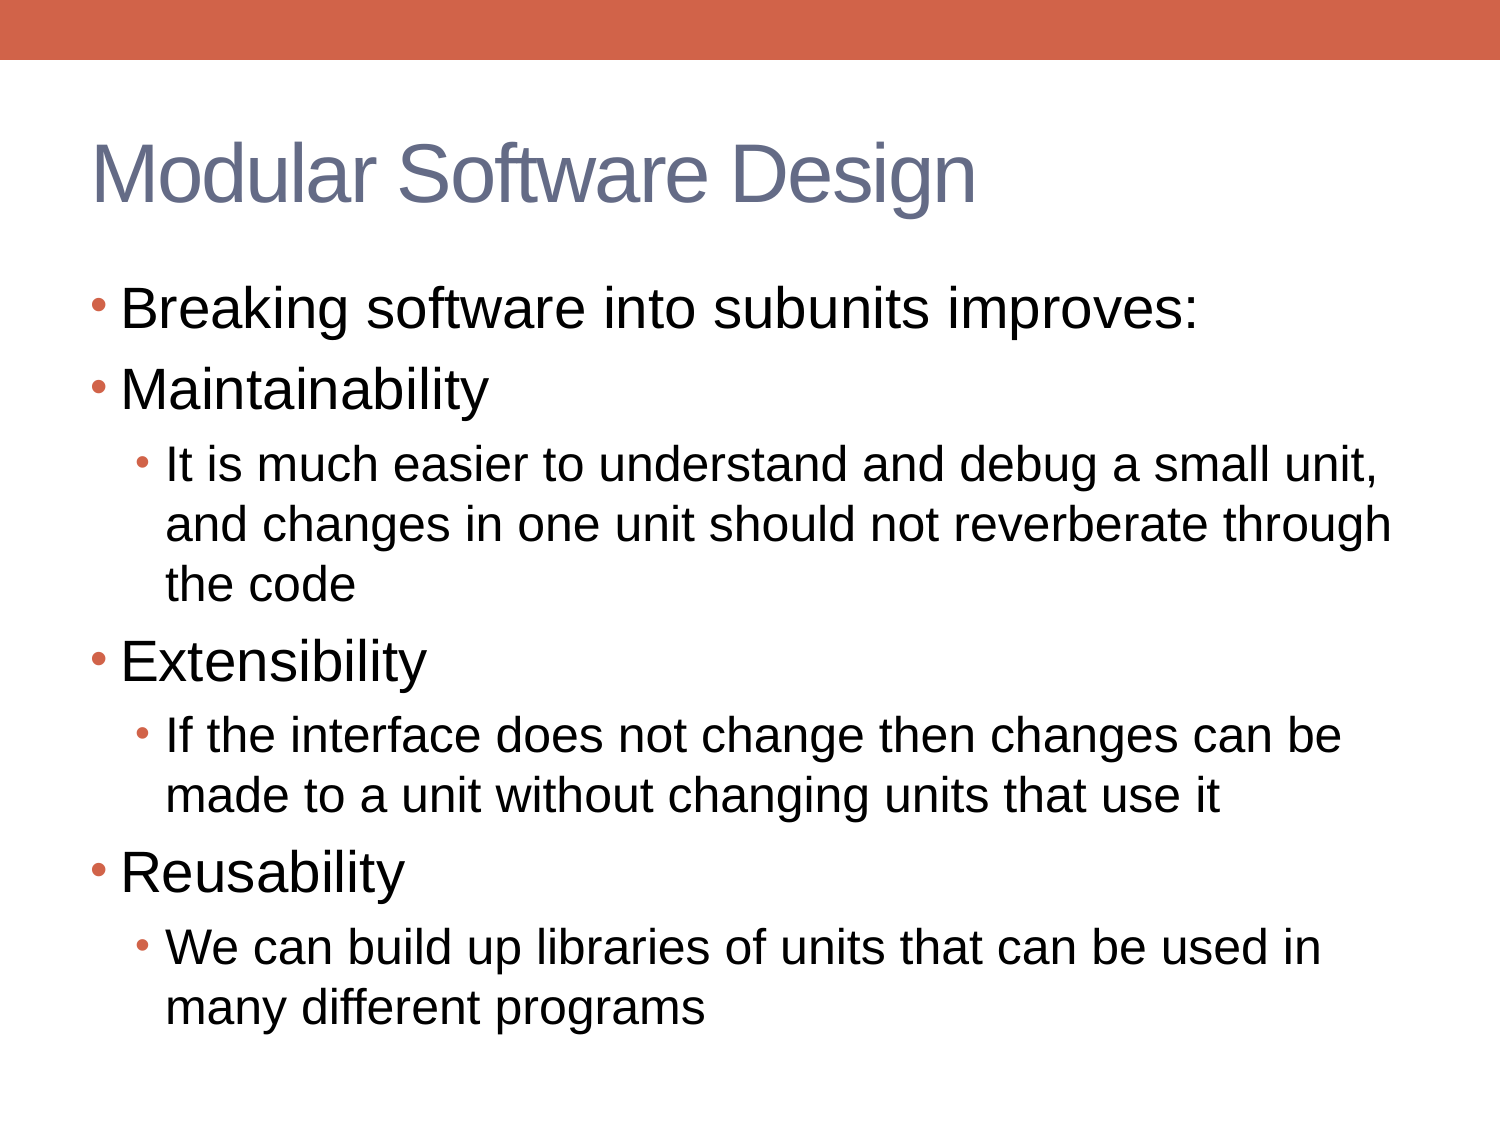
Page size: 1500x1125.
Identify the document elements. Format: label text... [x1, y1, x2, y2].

title Modular Software Design [75, 87, 1425, 250]
list Breaking software into subunits improves: Maintainability It is much easier to understand and debug a small unit, and changes in one unit should not reverberate through the code Extensibility If the interface does not change then changes can be made to a unit without changing units that use it Reusability We can build up libraries of units that can be used in many different programs [75, 262, 1425, 1063]
